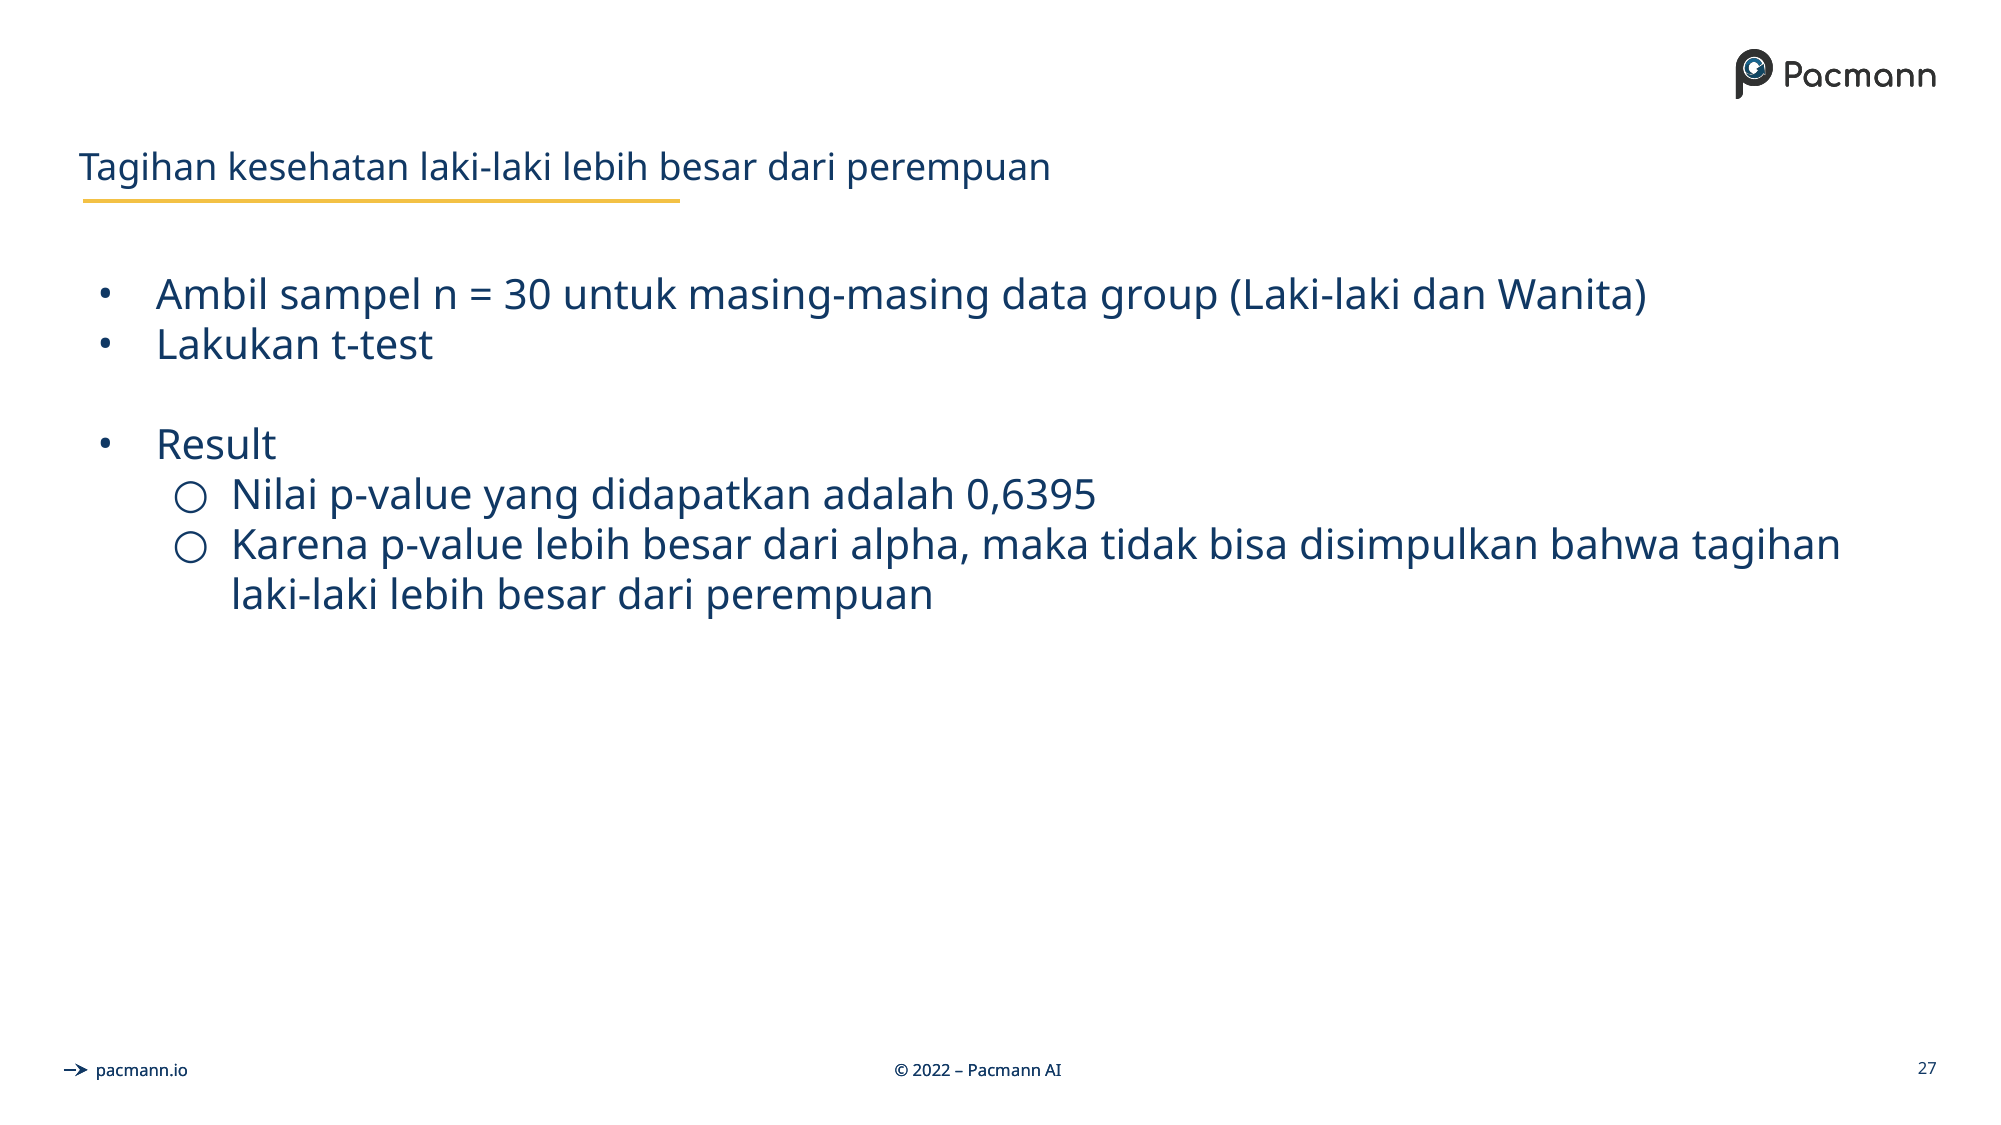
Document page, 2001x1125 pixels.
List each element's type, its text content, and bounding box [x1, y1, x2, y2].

picture [1707, 36, 1966, 112]
text_box Ambil sampel n = 30 untuk masing-masing data group (Laki-laki dan Wanita) Lakukan t-test Result Nilai p-value yang didapatkan adalah 0,6395 Karena p-value lebih besar dari alpha, maka tidak bisa disimpulkan bahwa tagihan laki-laki lebih besar dari perempuan [65, 259, 1934, 625]
title Tagihan kesehatan laki-laki lebih besar dari perempuan [63, 59, 1935, 278]
